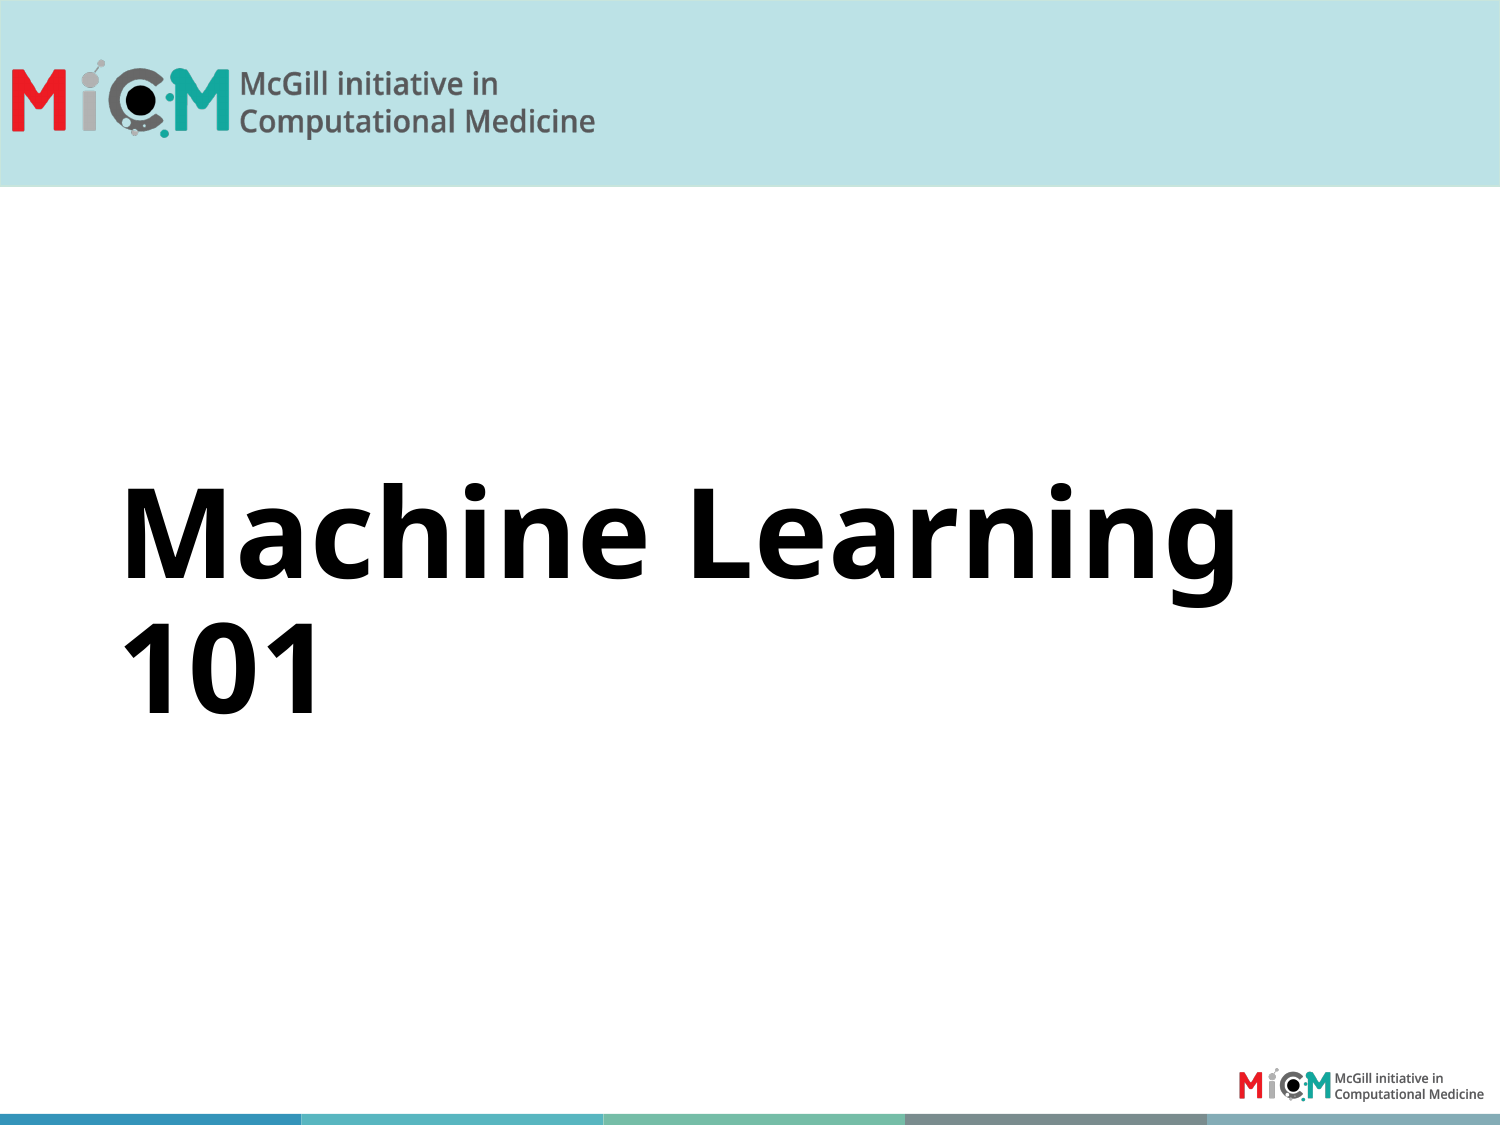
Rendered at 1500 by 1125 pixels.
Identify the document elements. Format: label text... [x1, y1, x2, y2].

title Machine Learning 101 [102, 280, 1397, 749]
picture [1211, 1051, 1500, 1122]
picture [0, 19, 634, 187]
